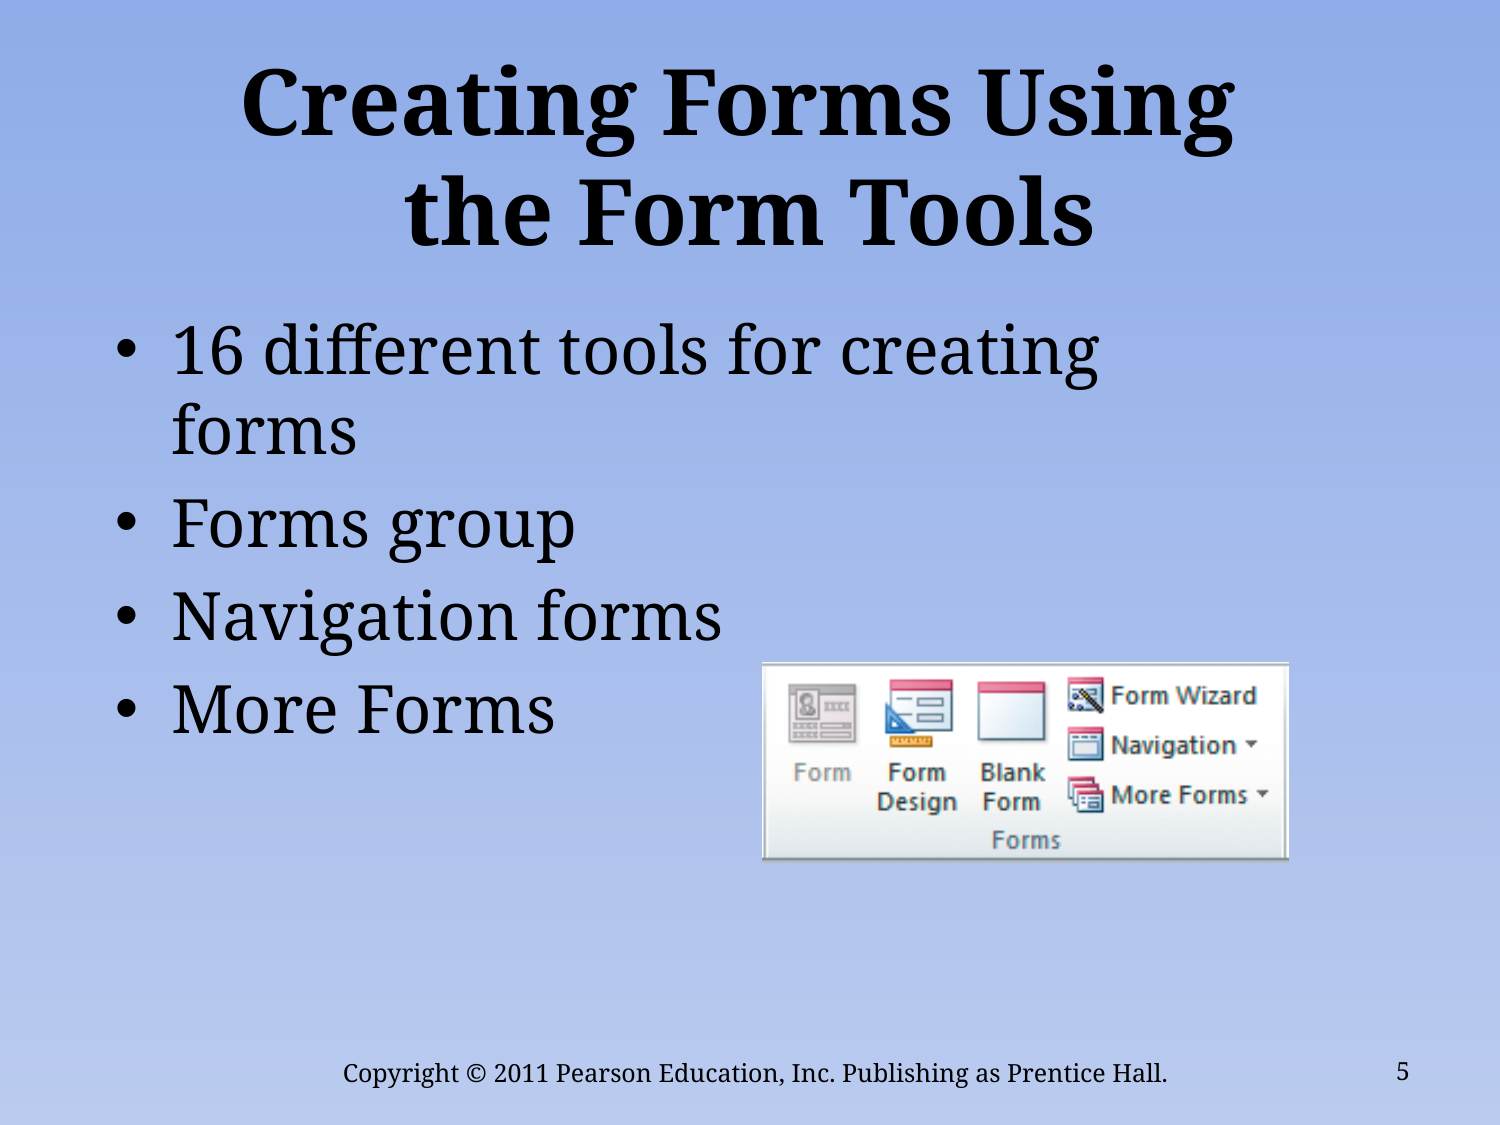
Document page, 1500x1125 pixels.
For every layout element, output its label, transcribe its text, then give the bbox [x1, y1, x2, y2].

picture [762, 662, 1289, 863]
title Creating Forms Using the Form Tools [74, 44, 1426, 263]
slide_number 5 [1312, 1042, 1425, 1103]
footer Copyright © 2011 Pearson Education, Inc. Publishing as Prentice Hall. [312, 1042, 1213, 1103]
list 16 different tools for creating forms Forms group Navigation forms More Forms [99, 299, 1163, 688]
